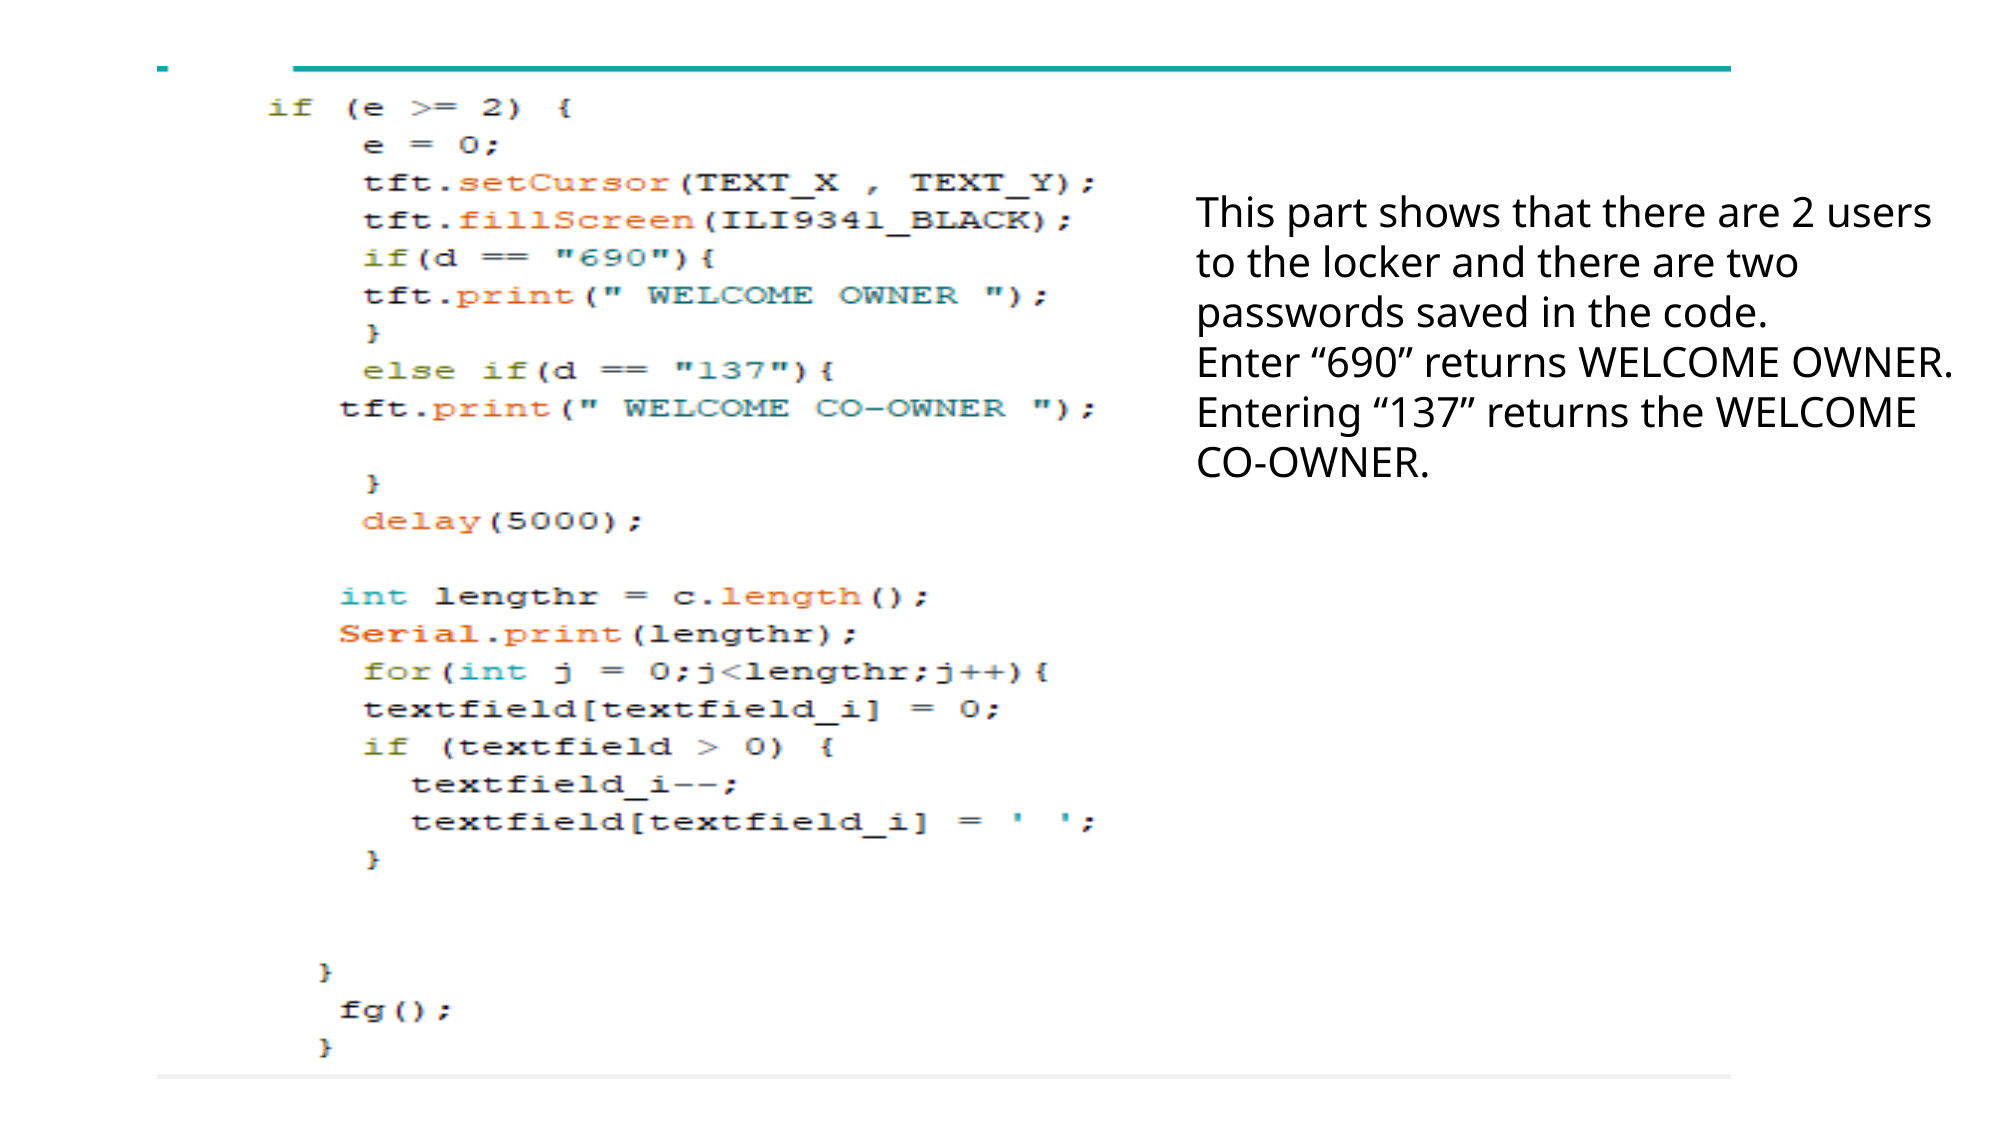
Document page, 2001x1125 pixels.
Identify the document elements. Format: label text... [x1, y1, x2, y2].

picture [157, 66, 1731, 1079]
title This part shows that there are 2 users to the locker and there are two passwords saved in the code. Enter “690” returns WELCOME OWNER. Entering “137” returns the WELCOME CO-OWNER. [1180, 59, 1974, 662]
